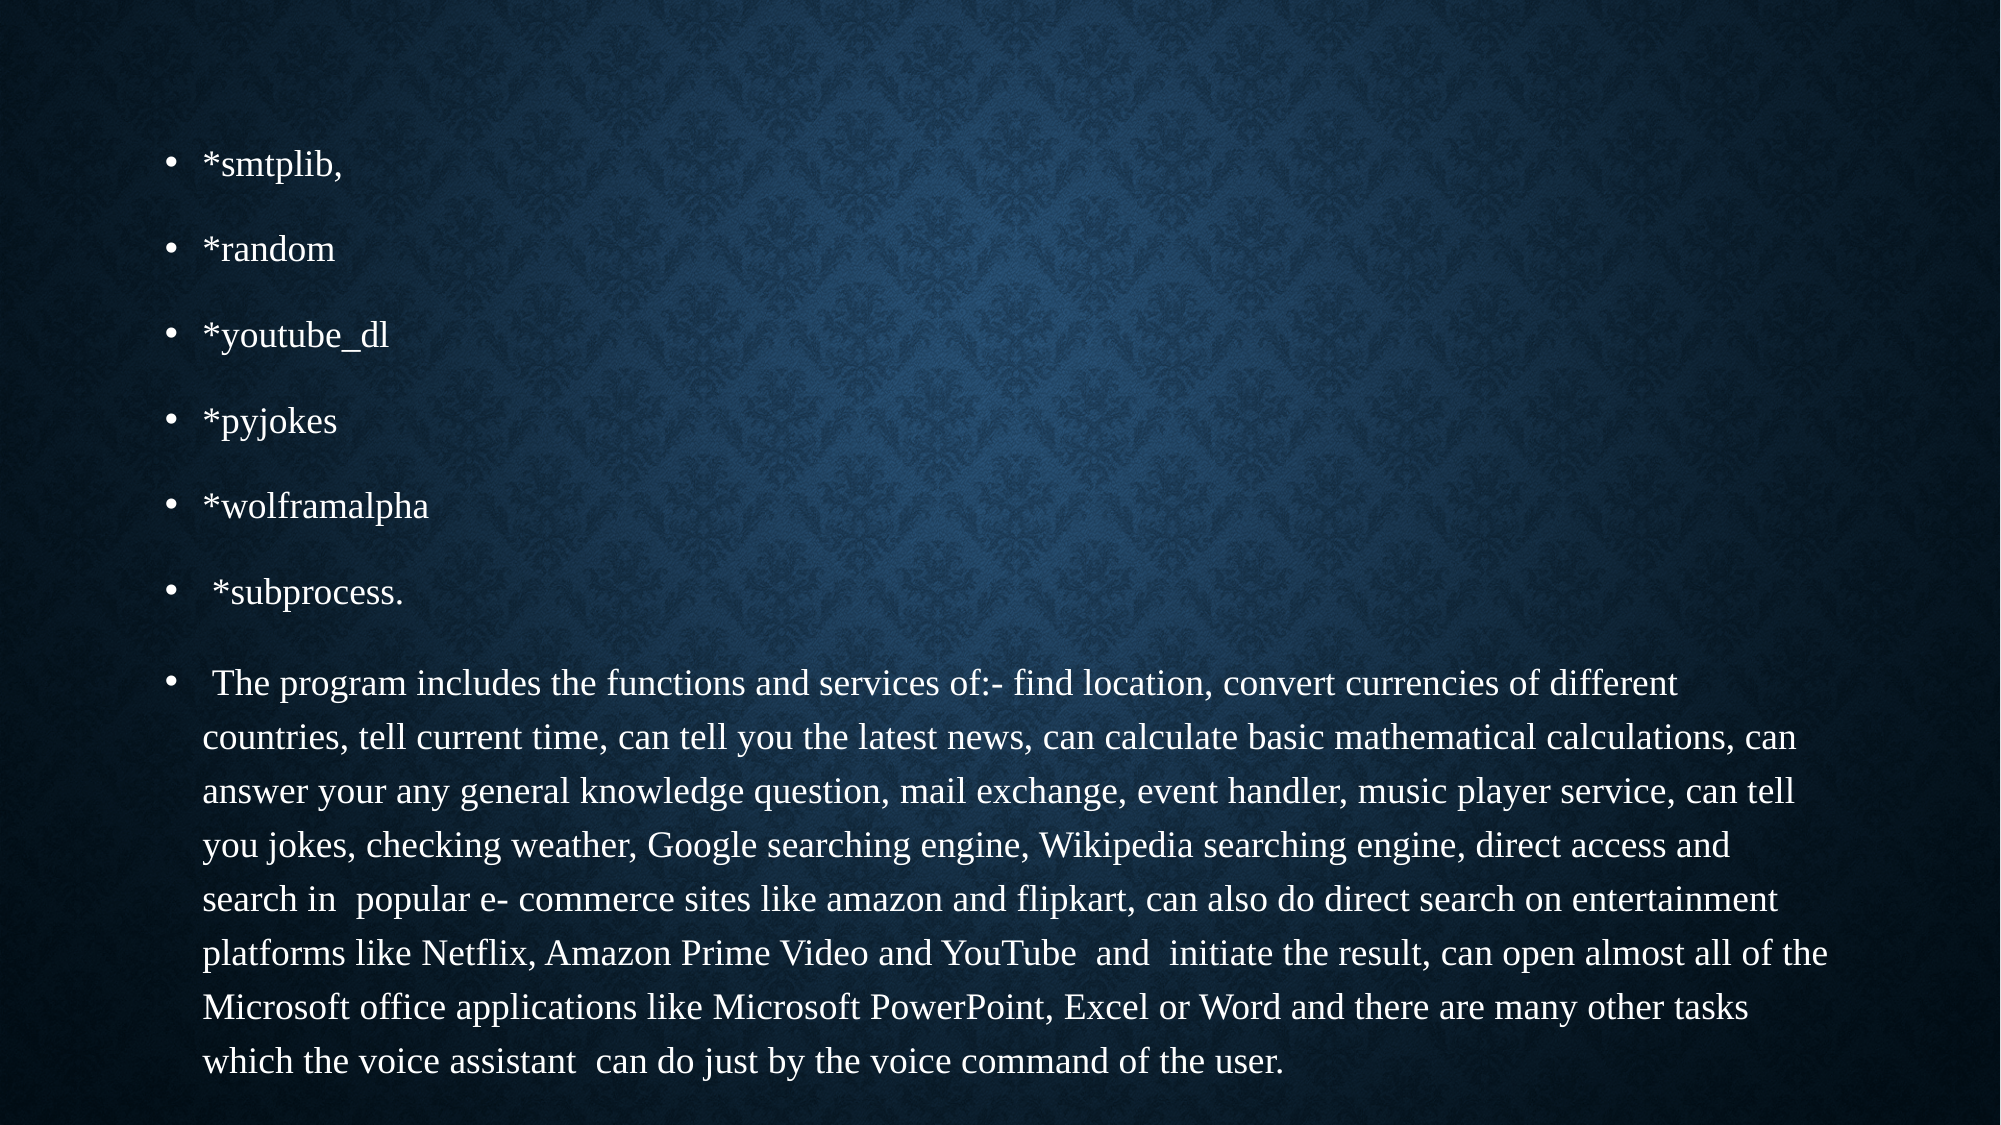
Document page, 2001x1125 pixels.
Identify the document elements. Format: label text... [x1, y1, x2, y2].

list *smtplib, *random *youtube_dl *pyjokes *wolframalpha *subprocess. The program includes the functions and services of:- find location, convert currencies of different countries, tell current time, can tell you the latest news, can calculate basic mathematical calculations, can answer your any general knowledge question, mail exchange, event handler, music player service, can tell you jokes, checking weather, Google searching engine, Wikipedia searching engine, direct access and search in popular e- commerce sites like amazon and flipkart, can also do direct search on entertainment platforms like Netflix, Amazon Prime Video and YouTube and initiate the result, can open almost all of the Microsoft office applications like Microsoft PowerPoint, Excel or Word and there are many other tasks which the voice assistant can do just by the voice command of the user. [149, 128, 1849, 1103]
